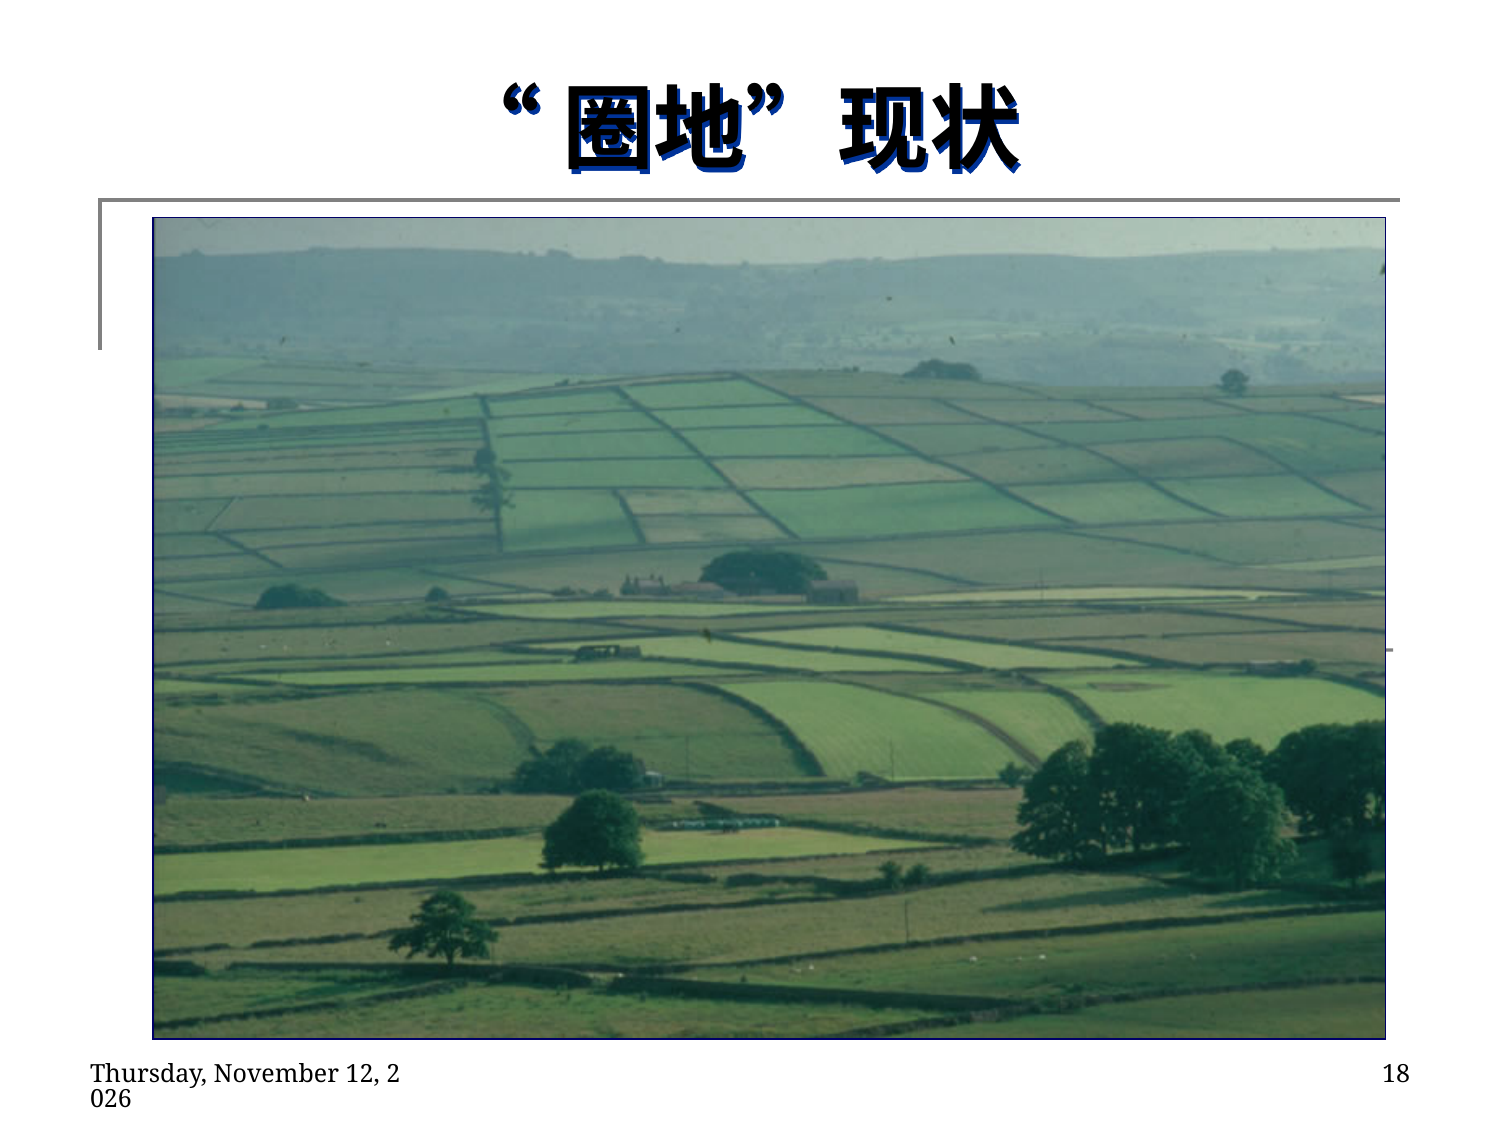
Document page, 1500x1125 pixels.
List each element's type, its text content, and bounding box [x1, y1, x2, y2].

slide_number 18 [1074, 1023, 1426, 1100]
text_box “圈地”现状 [93, 62, 1376, 188]
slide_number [74, 1023, 426, 1100]
picture [153, 218, 1386, 1039]
